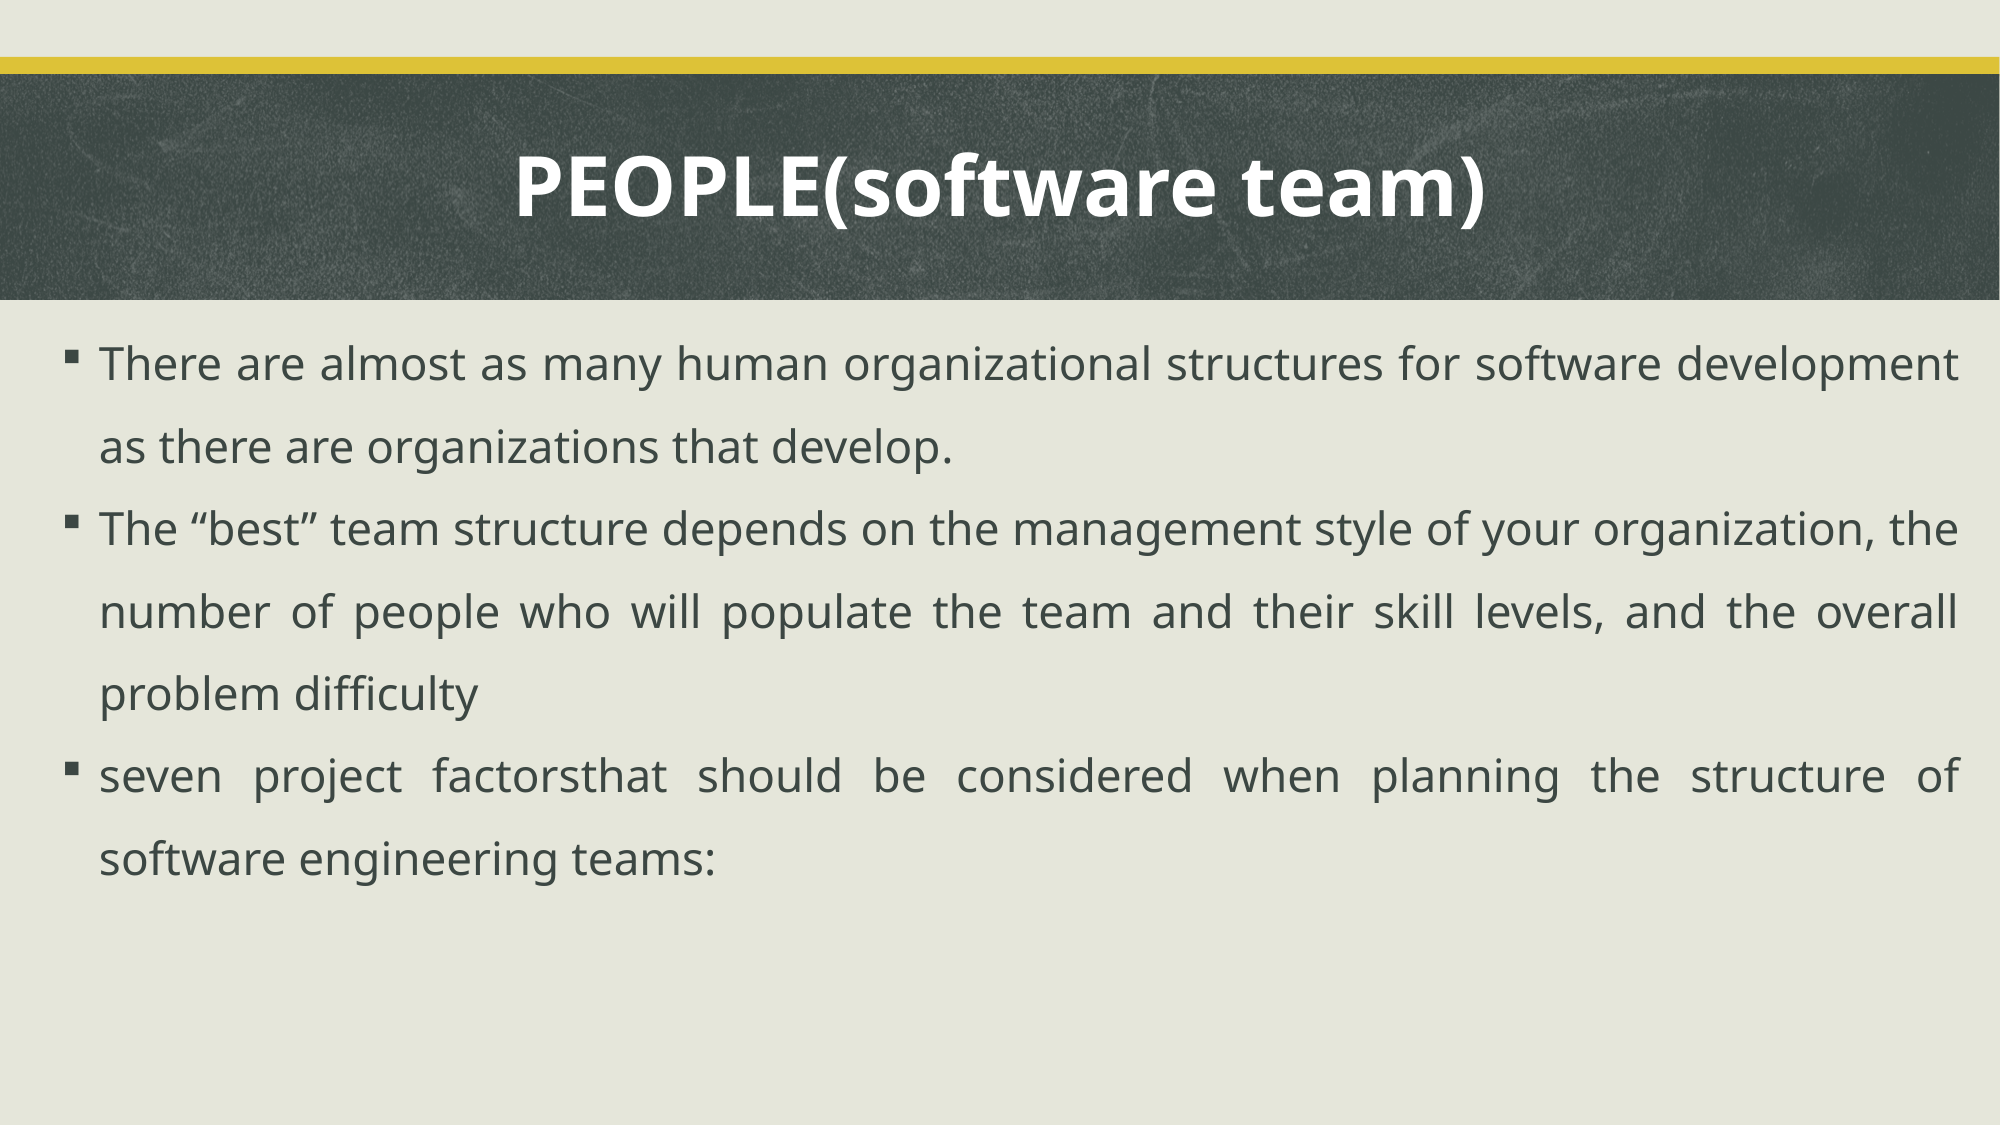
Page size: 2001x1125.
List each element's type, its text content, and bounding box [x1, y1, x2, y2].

title PEOPLE(software team) [210, 76, 1790, 299]
picture [0, 74, 2000, 300]
list There are almost as many human organizational structures for software development as there are organizations that develop. The “best” team structure depends on the management style of your organization, the number of people who will populate the team and their skill levels, and the overall problem difficulty seven project factorsthat should be considered when planning the structure of software engineering teams: [46, 299, 1976, 1091]
